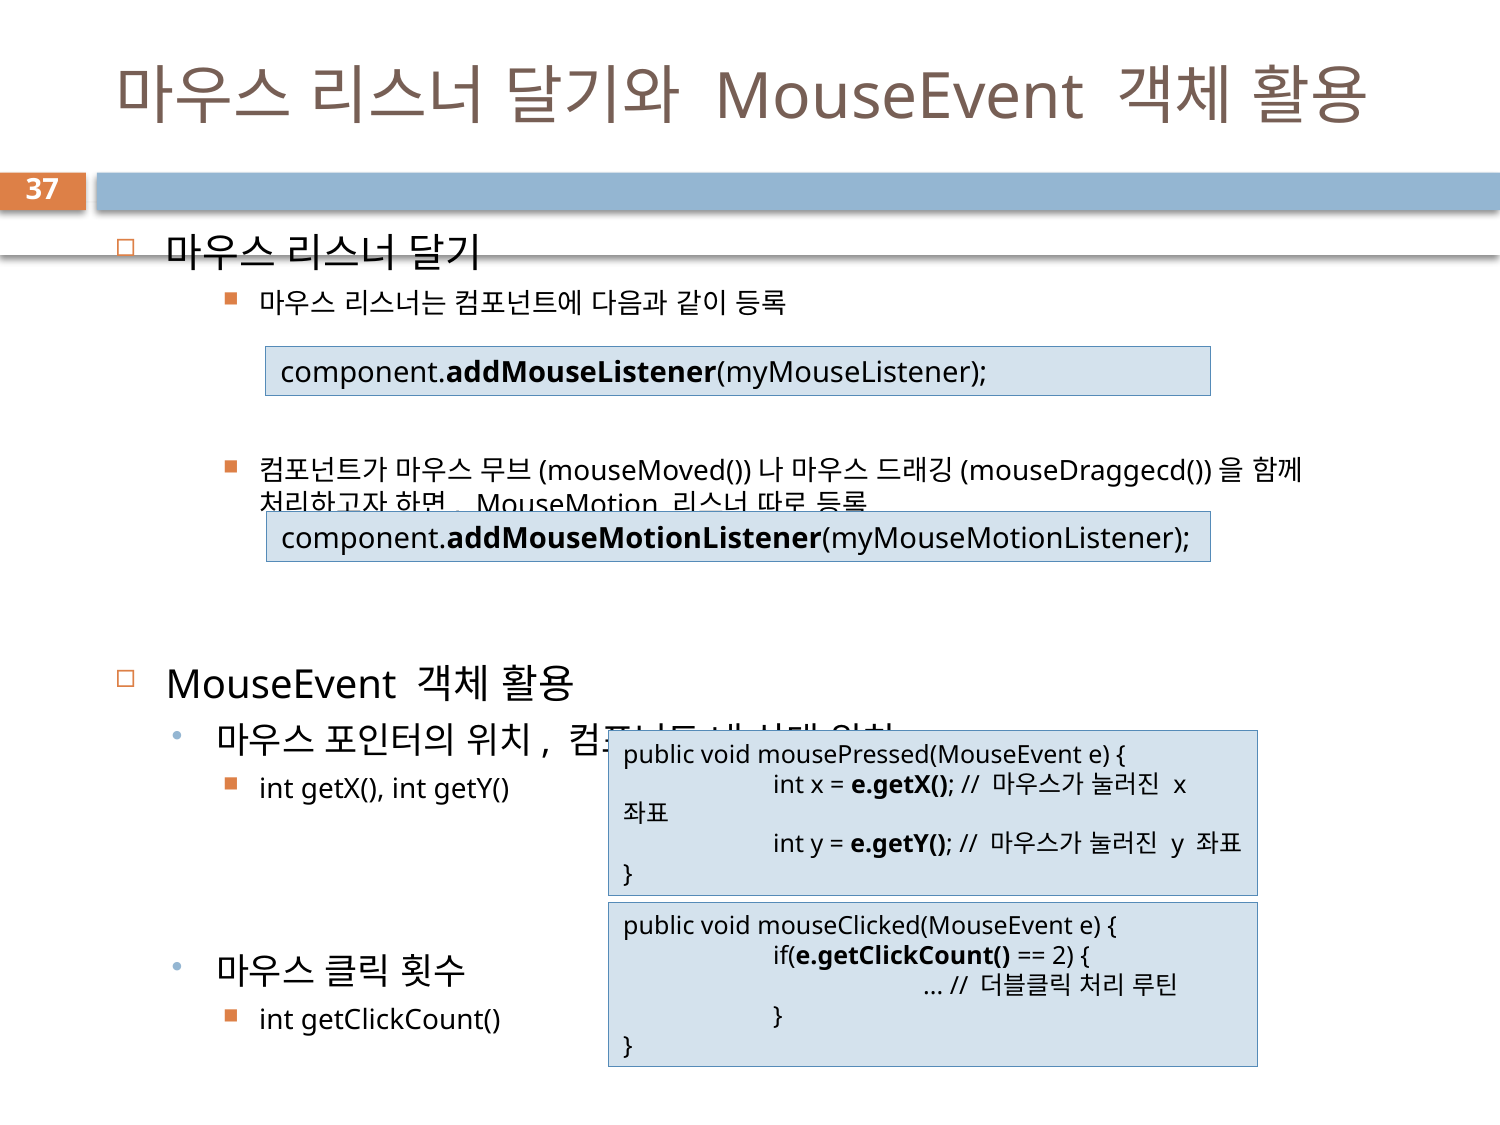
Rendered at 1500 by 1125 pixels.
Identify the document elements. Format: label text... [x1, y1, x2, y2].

title 마우스 리스너 달기와 MouseEvent 객체 활용 [100, 37, 1438, 149]
text_box public void mouseClicked(MouseEvent e) { if(e.getClickCount() == 2) { ... // 더블클릭 처리 루틴 } } [608, 902, 1258, 1067]
list 마우스 리스너 달기 마우스 리스너는 컴포넌트에 다음과 같이 등록 컴포넌트가 마우스 무브(mouseMoved())나 마우스 드래깅(mouseDraggecd())을 함께 처리하고자 하면, MouseMotion 리스너 따로 등록 MouseEvent 객체 활용 마우스 포인터의 위치, 컴포넌트 내 상대 위치 int getX(), int getY() 마우스 클릭 횟수 int getClickCount() [100, 219, 1438, 1047]
text_box component.addMouseListener(myMouseListener); [265, 346, 1211, 396]
text_box component.addMouseMotionListener(myMouseMotionListener); [266, 511, 1211, 562]
text_box public void mousePressed(MouseEvent e) { int x = e.getX(); // 마우스가 눌러진 x 좌표 int y = e.getY(); // 마우스가 눌러진 y 좌표 } [608, 730, 1258, 896]
slide_number 37 [0, 170, 87, 211]
